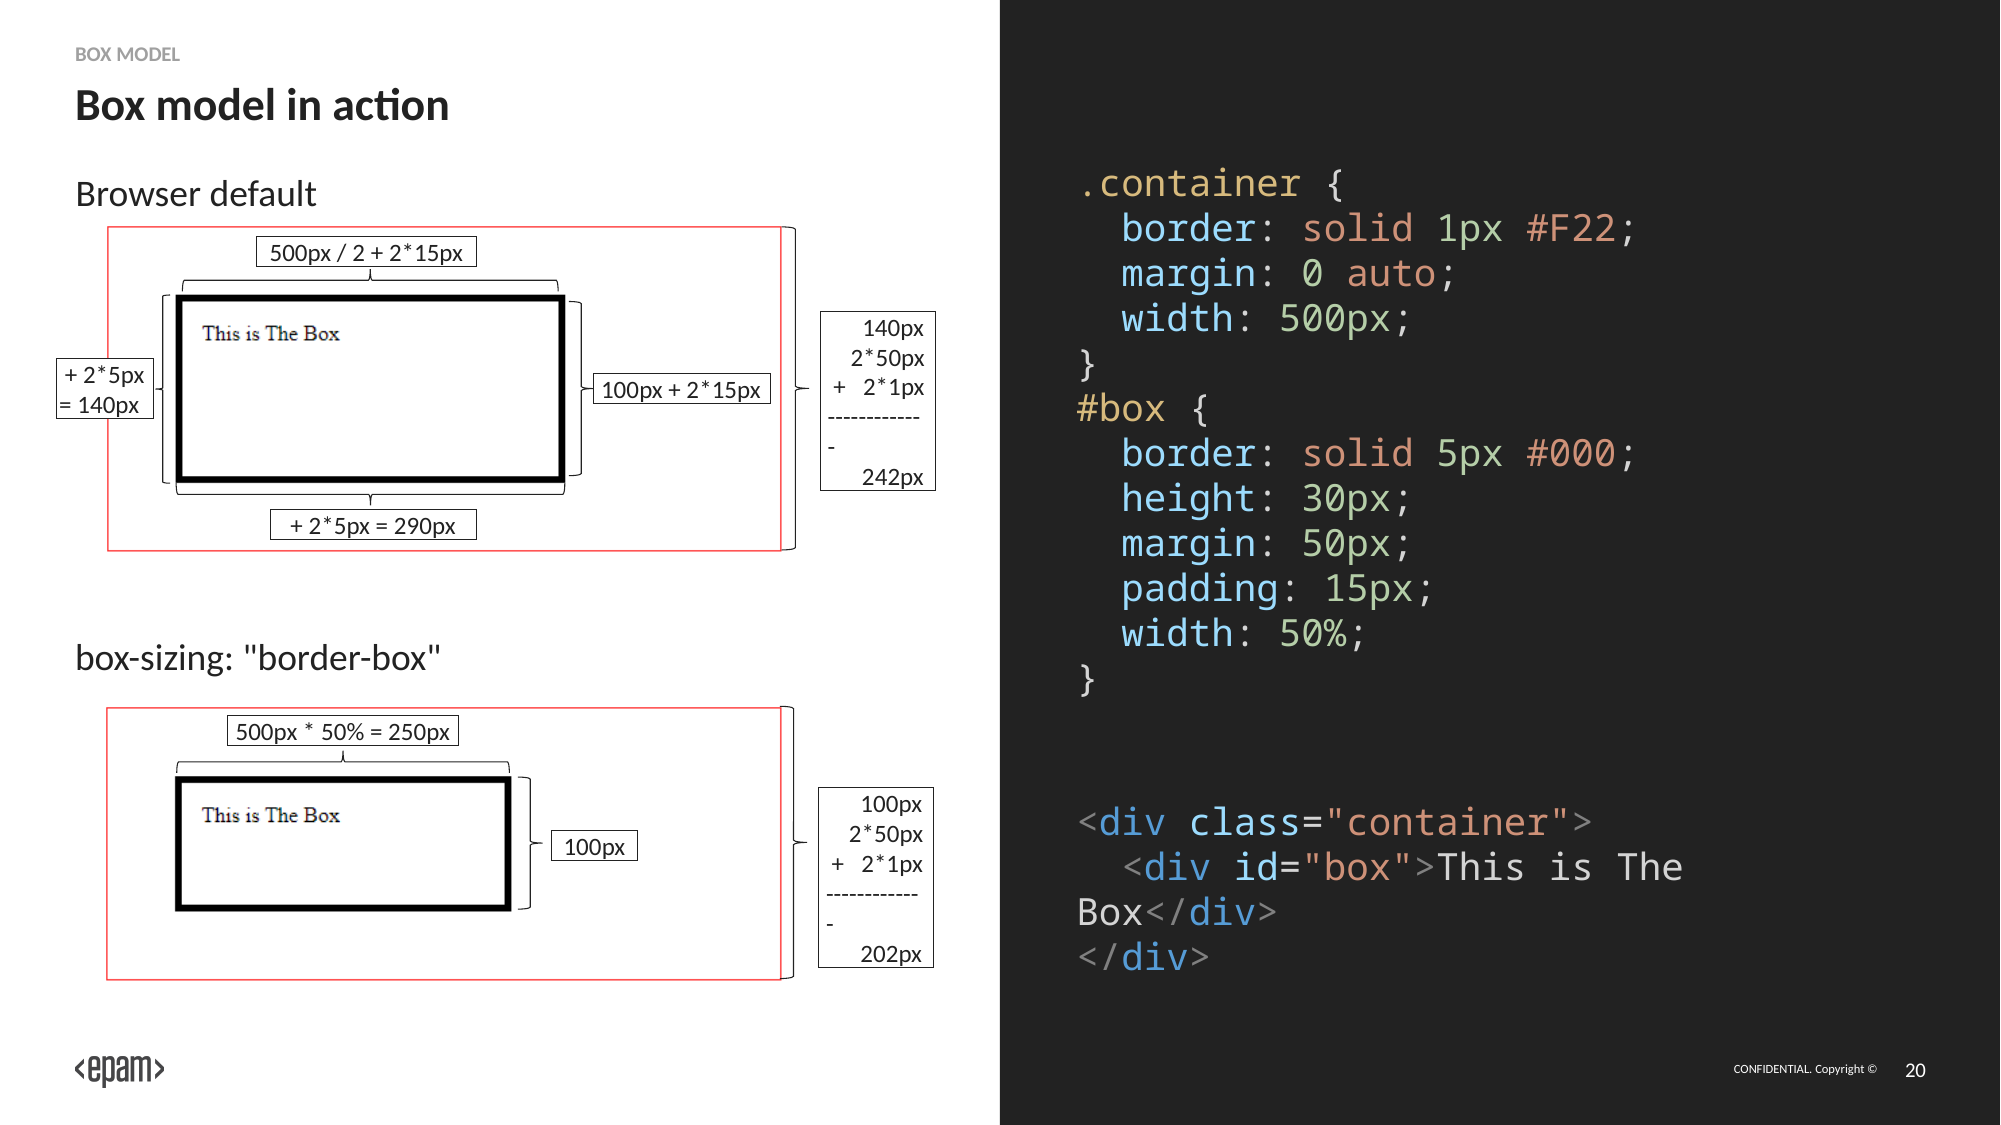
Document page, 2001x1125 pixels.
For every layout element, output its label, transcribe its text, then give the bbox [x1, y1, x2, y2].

text_box <div class="container"> <div id="box">This is The Box</div> </div> [1076, 798, 1899, 1024]
picture [75, 1056, 164, 1088]
text_box .container { border: solid 1px #F22; margin: 0 auto; width: 500px; } #box { border: solid 5px #000; height: 30px; margin: 50px; padding: 15px; width: 50%; } [1076, 159, 1857, 745]
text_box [74, 632, 934, 982]
title Box model in action [75, 75, 862, 150]
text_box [56, 168, 936, 553]
list Box Model [75, 37, 668, 75]
